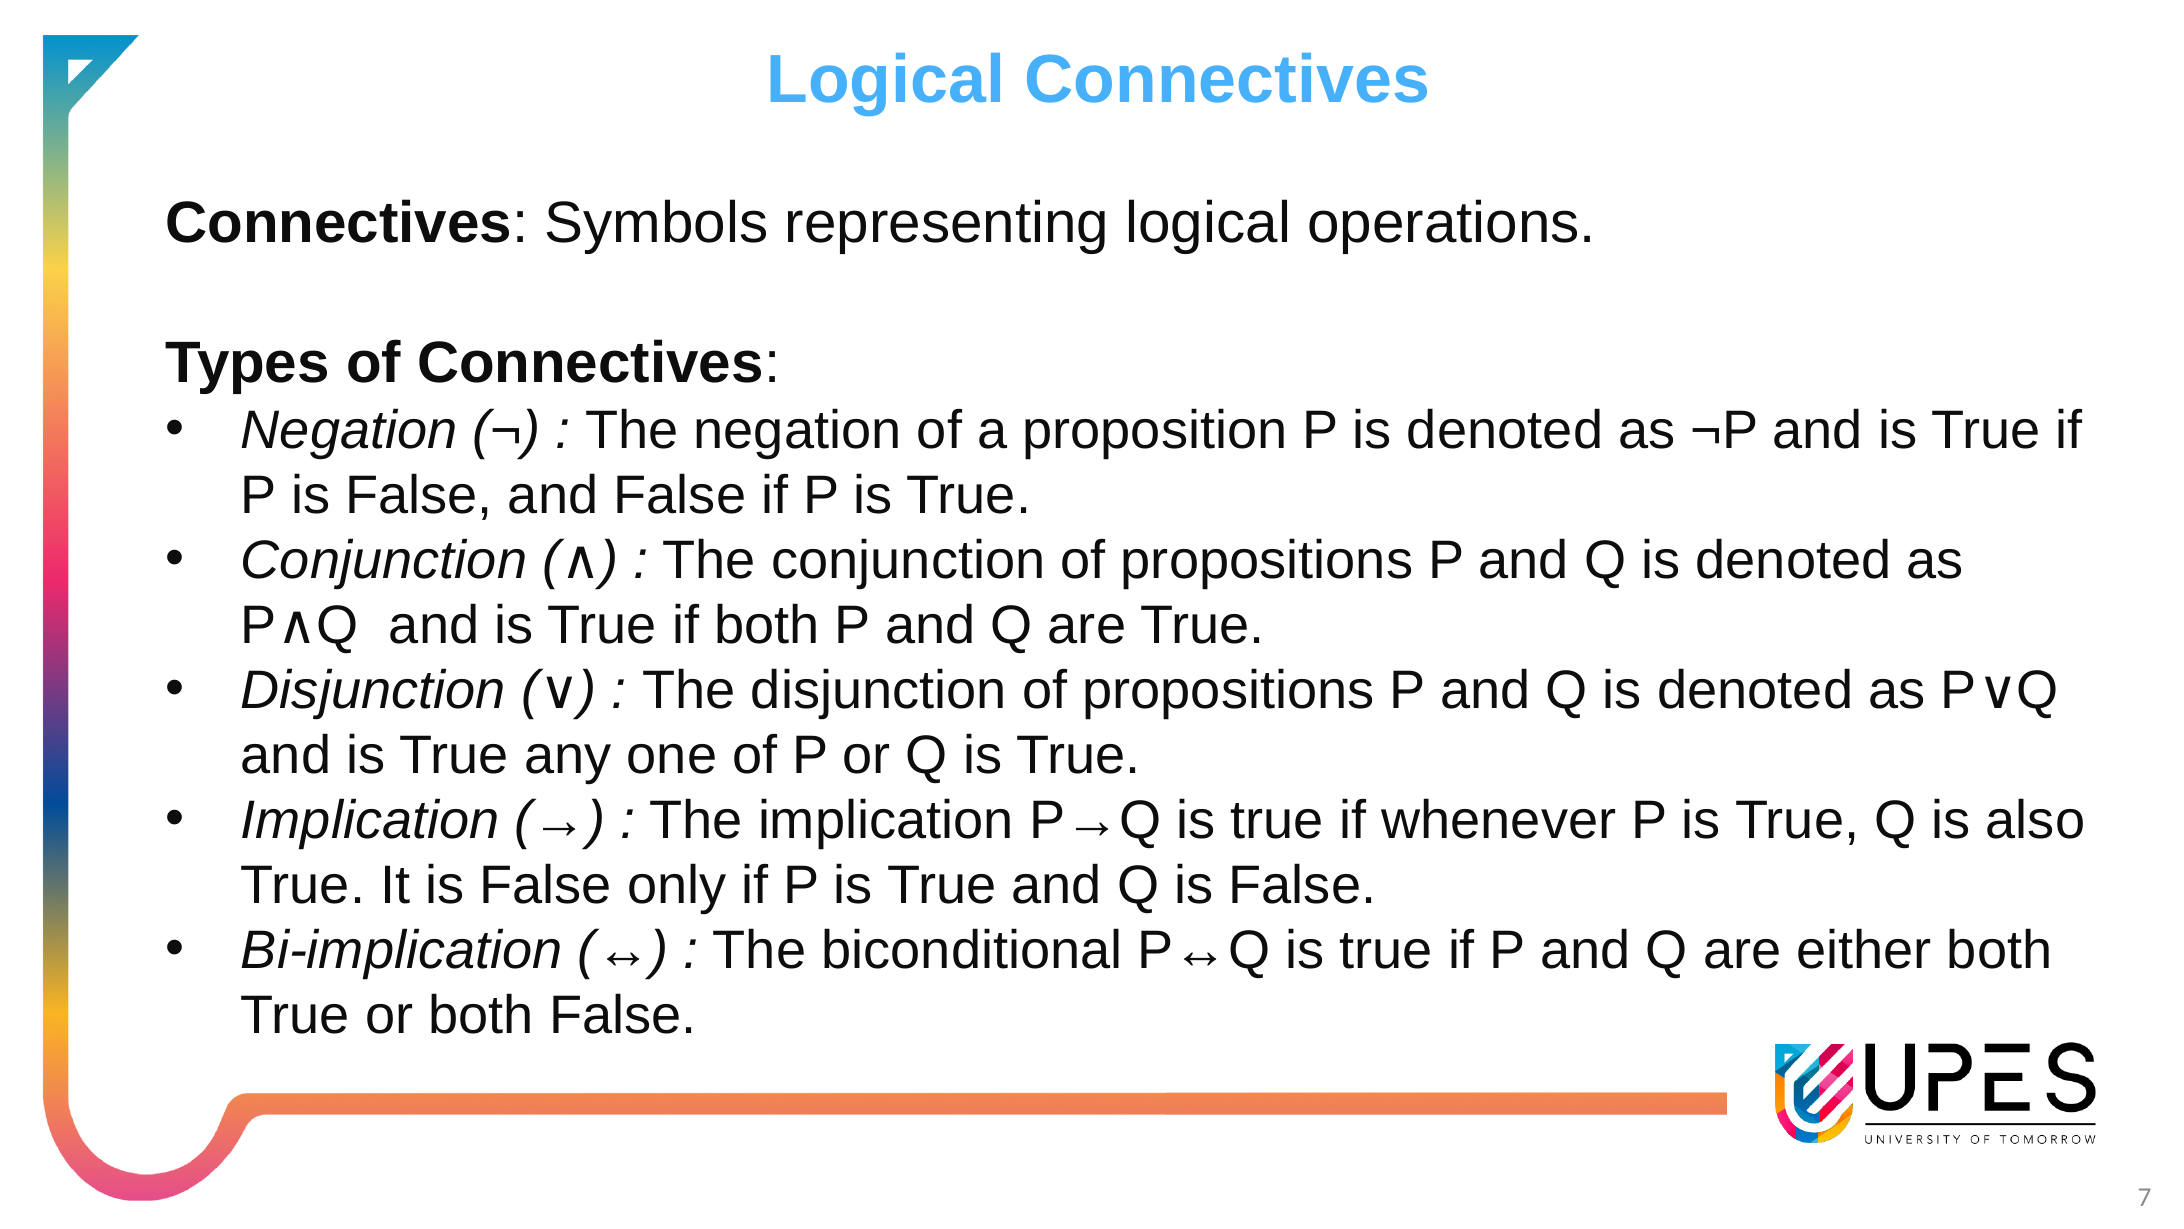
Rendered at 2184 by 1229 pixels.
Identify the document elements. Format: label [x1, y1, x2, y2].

list [0, 0, 2184, 1229]
